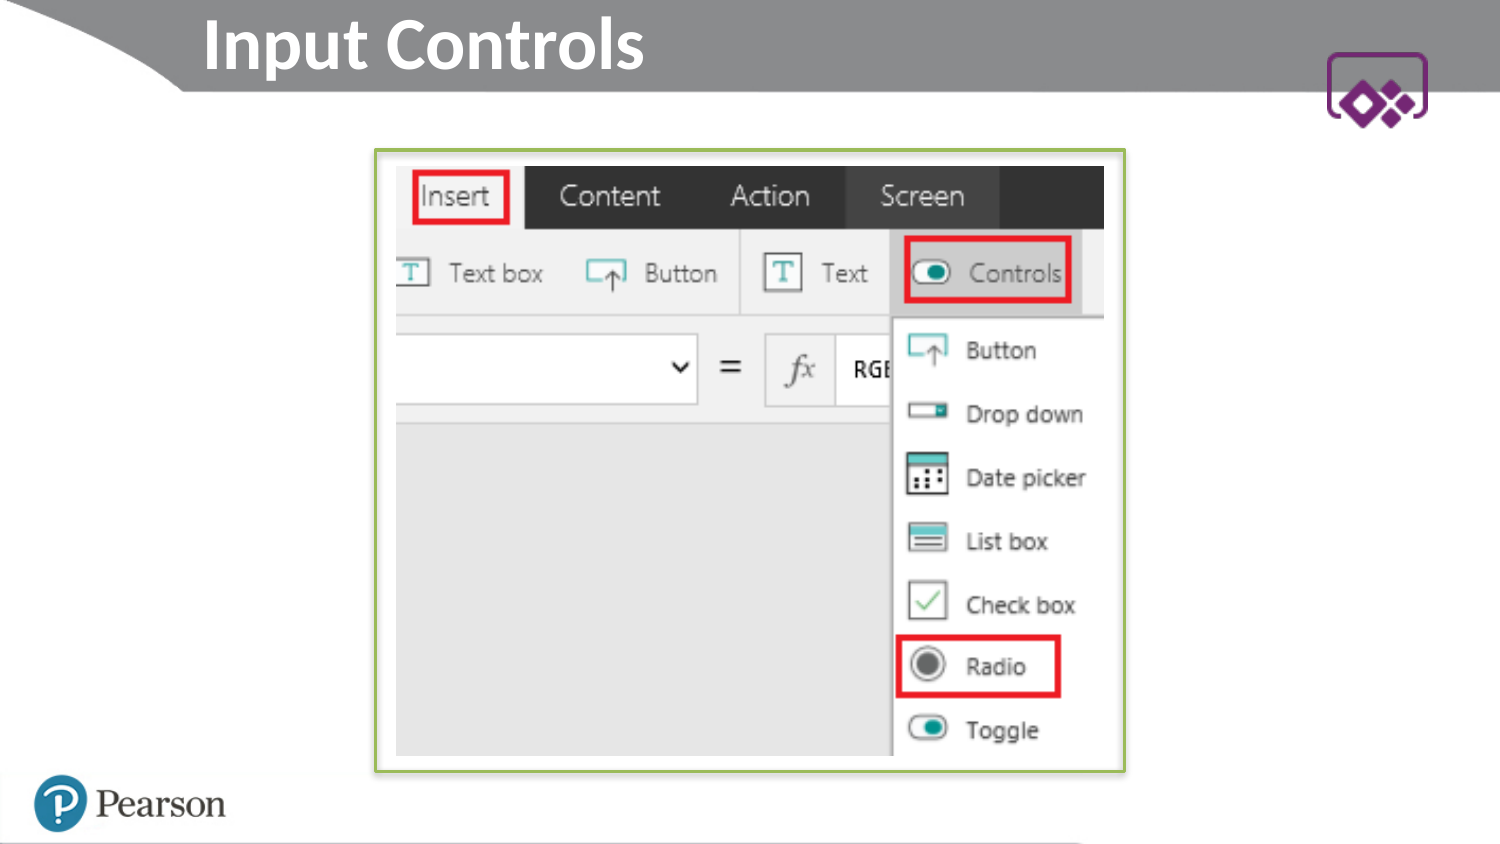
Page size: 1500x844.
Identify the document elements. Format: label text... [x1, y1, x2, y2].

picture [0, 0, 1500, 844]
title Input Controls [187, 0, 1426, 79]
text_box [375, 149, 1125, 772]
